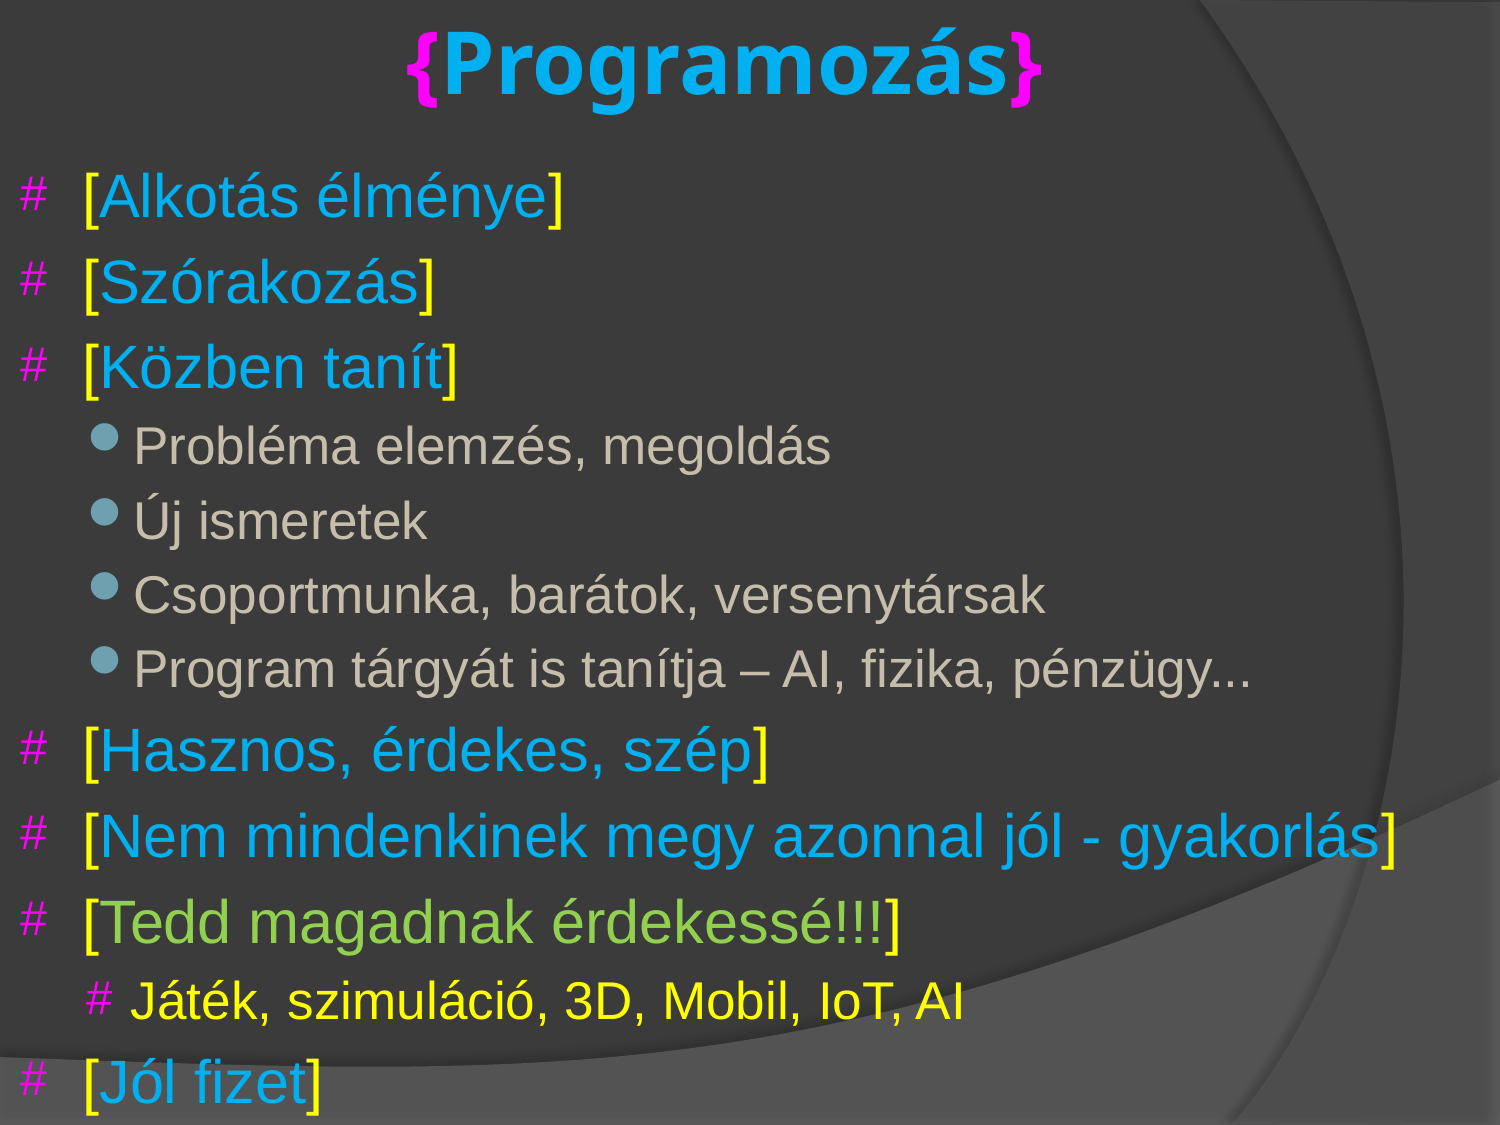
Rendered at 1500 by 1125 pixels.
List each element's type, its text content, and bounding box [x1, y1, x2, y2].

list [Alkotás élménye] [Szórakozás] [Közben tanít] Probléma elemzés, megoldás Új ismeretek Csoportmunka, barátok, versenytársak Program tárgyát is tanítja – AI, fizika, pénzügy... [Hasznos, érdekes, szép] [Nem mindenkinek megy azonnal jól - gyakorlás] [Tedd magadnak érdekessé!!!] Játék, szimuláció, 3D, Mobil, IoT, AI [Jól fizet] [0, 149, 1500, 1125]
title {Programozás} [112, 0, 1338, 120]
